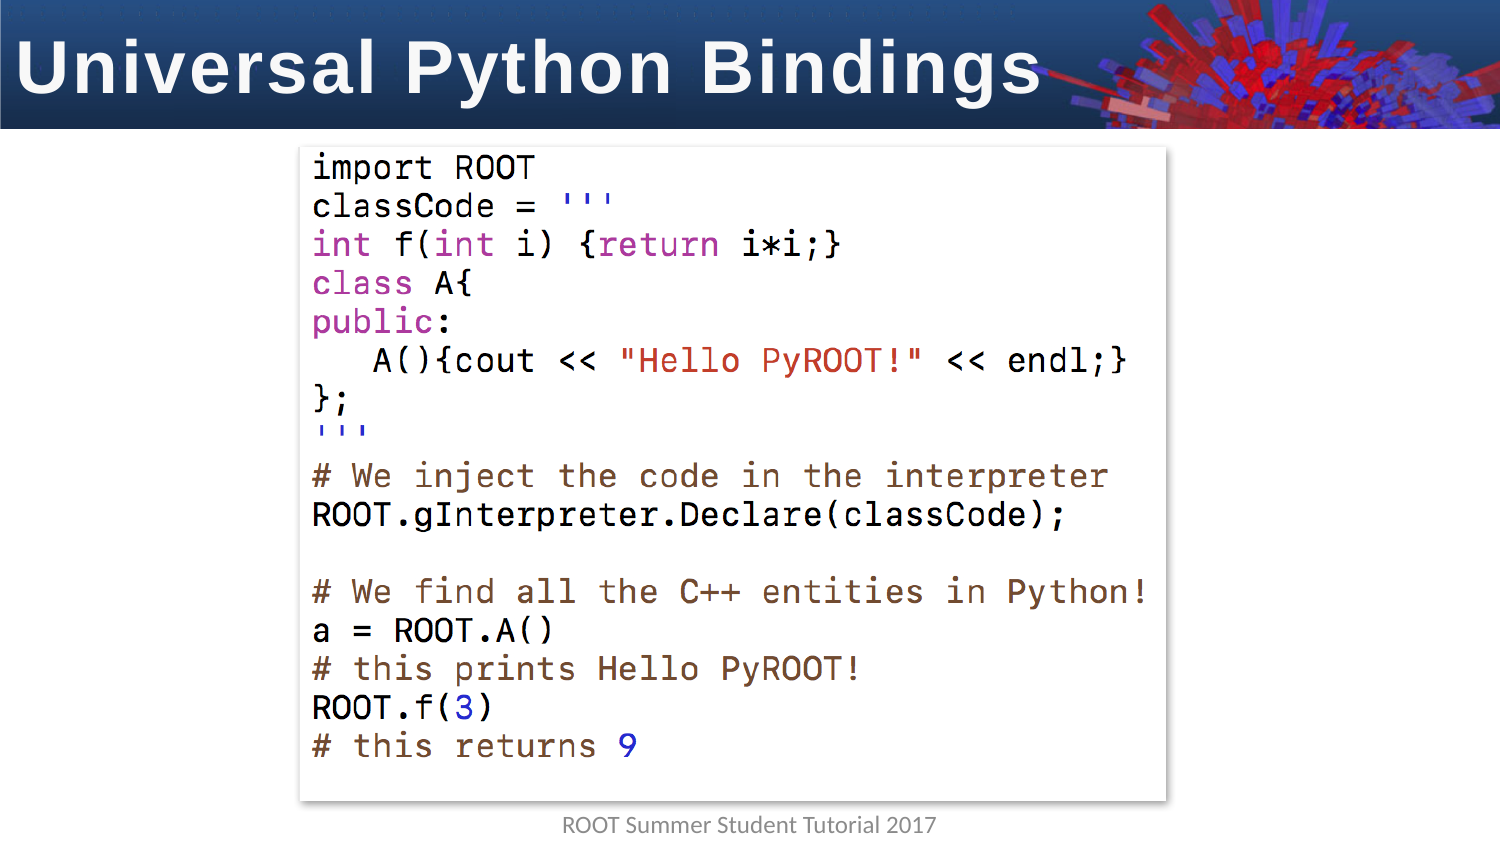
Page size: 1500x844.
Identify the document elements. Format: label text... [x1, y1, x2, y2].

footer ROOT Summer Student Tutorial 2017 [512, 811, 988, 844]
text_box Universal Python Bindings [0, 0, 1500, 129]
picture [298, 147, 1166, 802]
